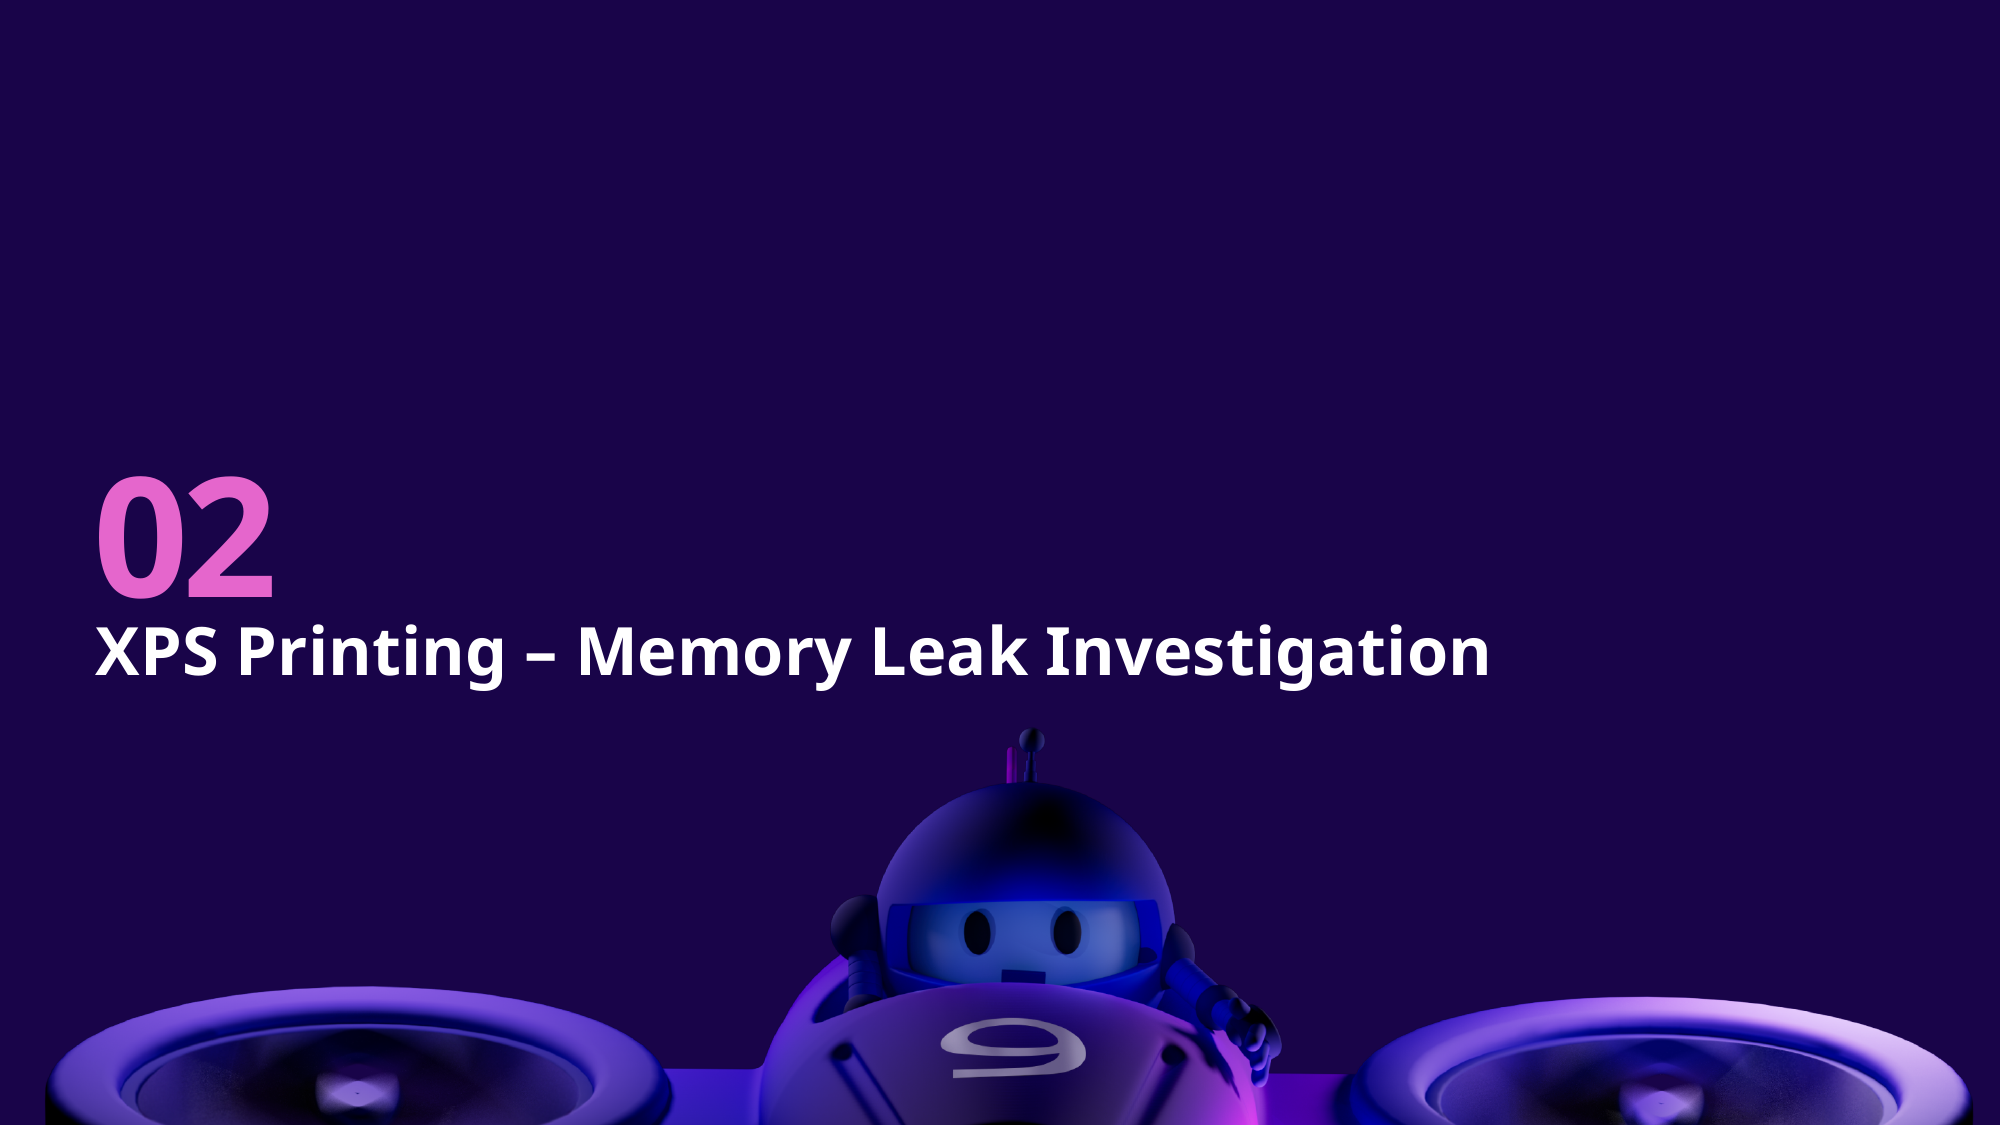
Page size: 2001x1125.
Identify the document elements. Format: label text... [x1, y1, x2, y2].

picture [11, 670, 2001, 1125]
title 02 [93, 479, 1014, 583]
list XPS Printing – Memory Leak Investigation [95, 609, 1535, 771]
